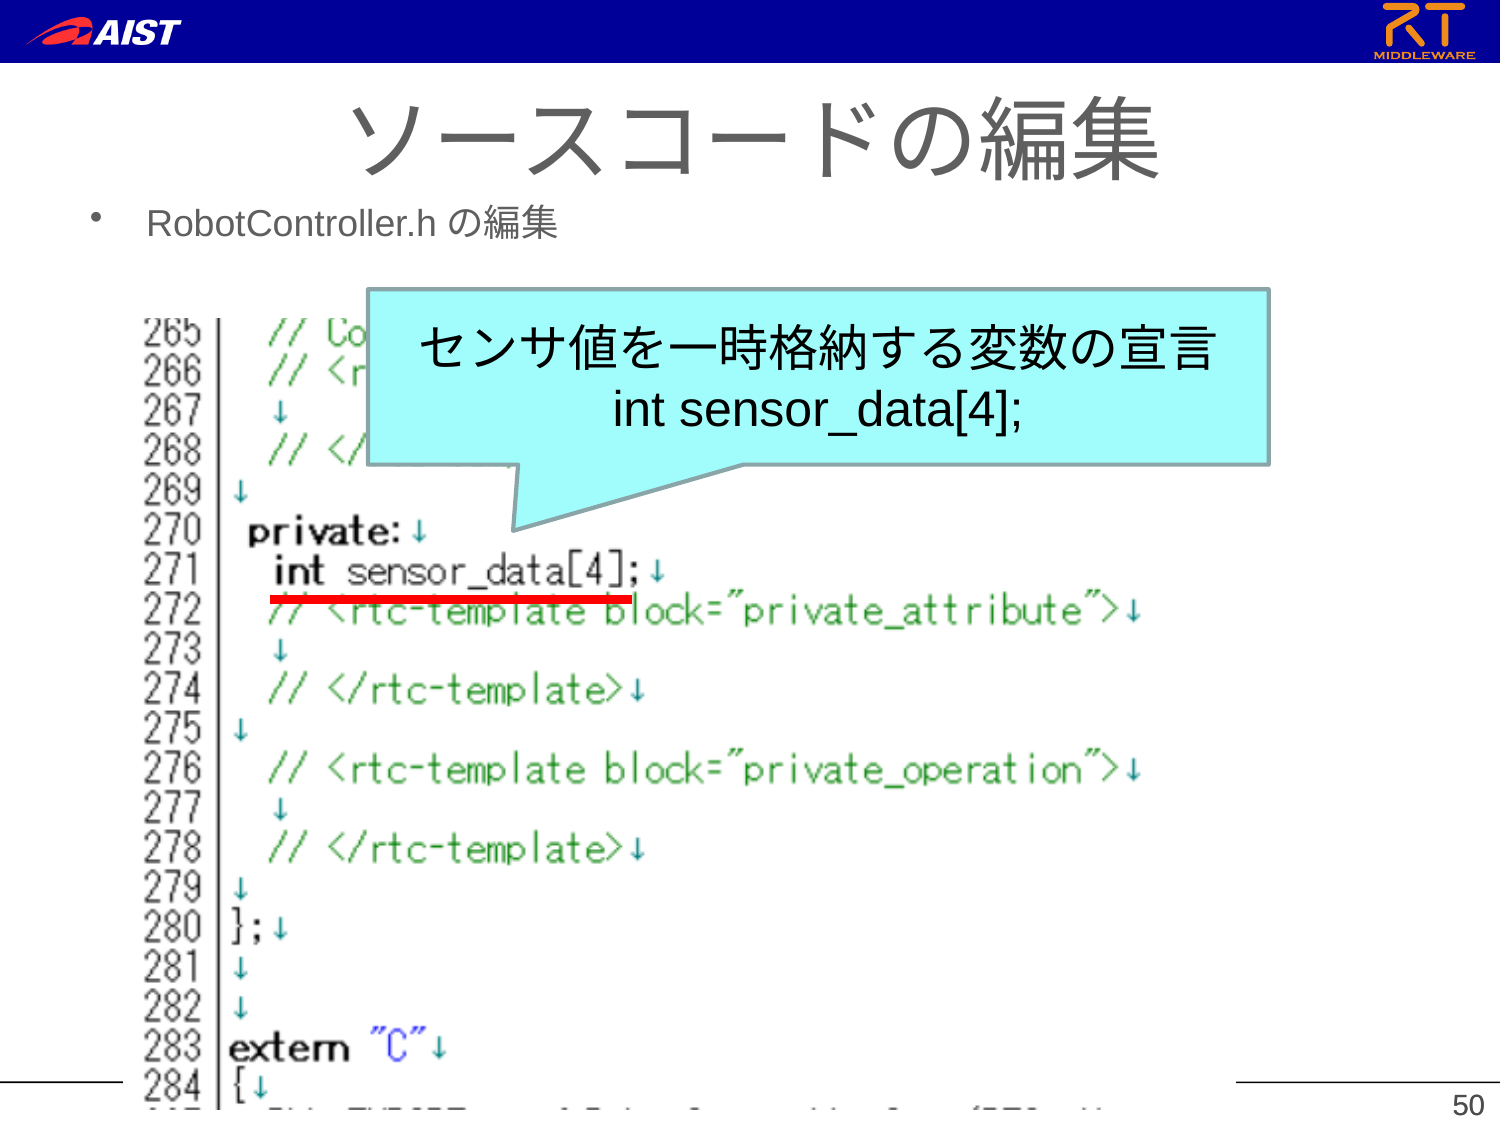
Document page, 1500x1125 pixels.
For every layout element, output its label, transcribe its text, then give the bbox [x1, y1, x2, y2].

text_box RobotController.hの編集 [74, 200, 1407, 497]
picture [0, 0, 1500, 63]
text_box 50 [1149, 1078, 1500, 1125]
title ソースコードの編集 [29, 66, 1474, 208]
picture [123, 318, 1236, 1110]
text_box センサ値を一時格納する変数の宣言 int sensor_data[4]; [365, 287, 1271, 467]
